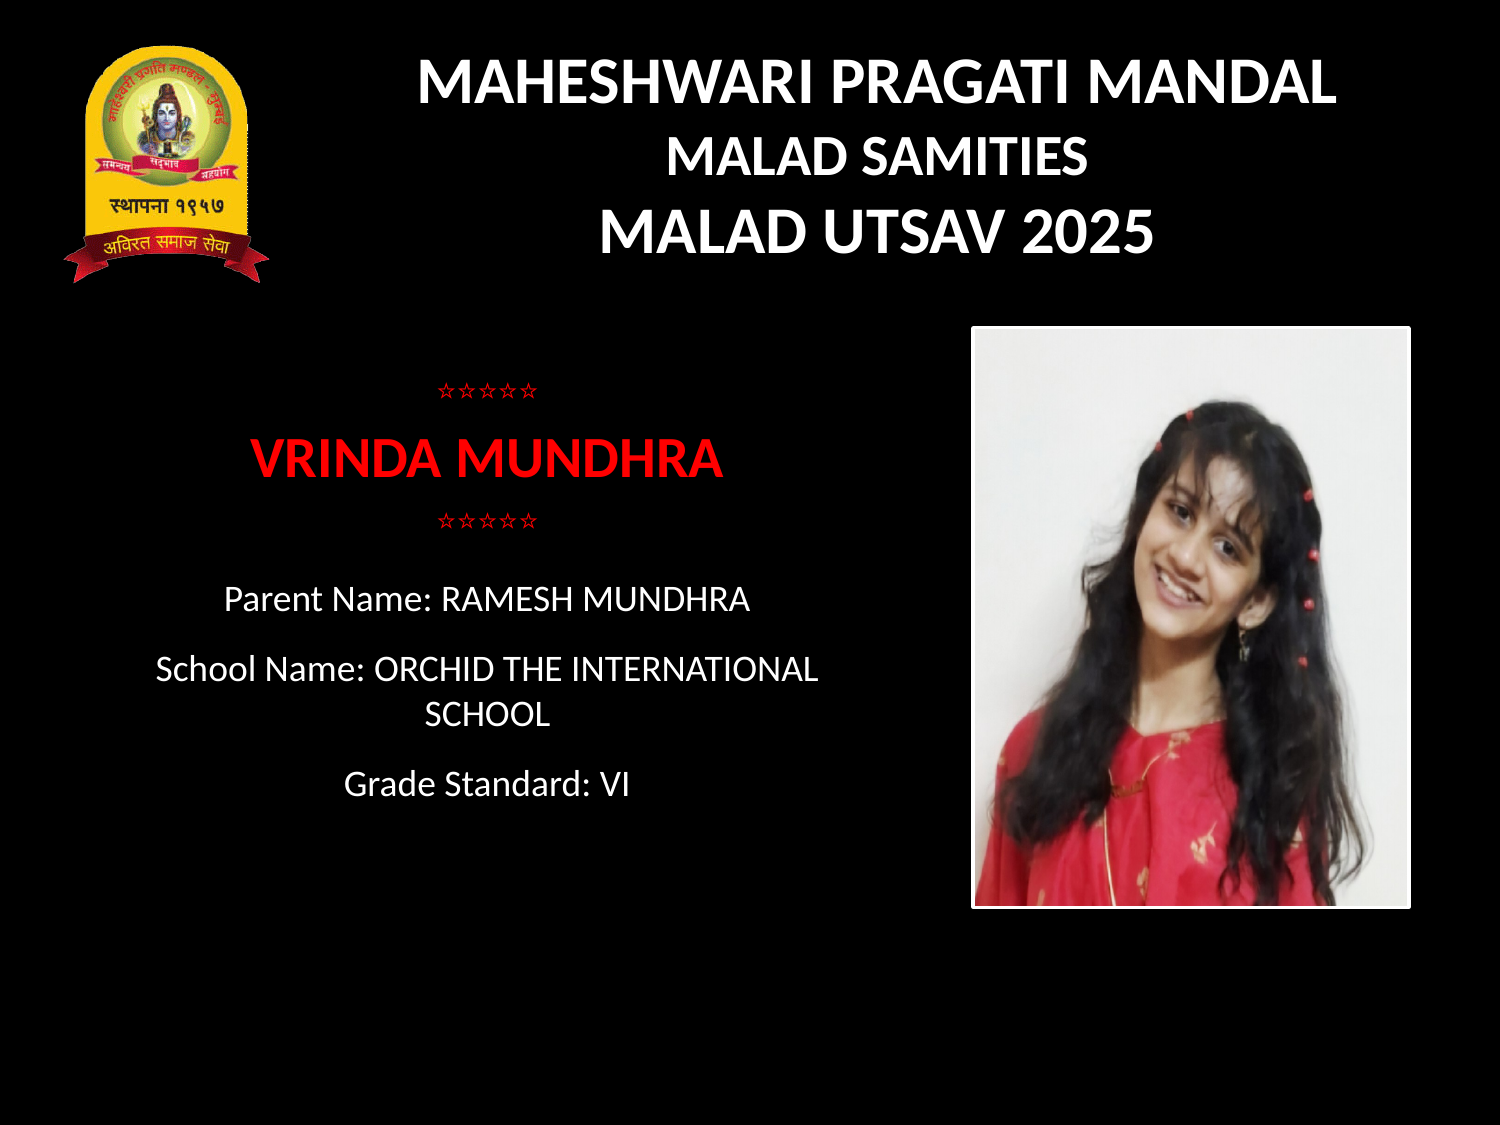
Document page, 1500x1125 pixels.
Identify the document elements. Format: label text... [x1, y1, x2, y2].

picture [29, 29, 297, 301]
picture [974, 329, 1408, 907]
text_box MAHESHWARI PRAGATI MANDAL MALAD SAMITIES MALAD UTSAV 2025 [401, 29, 1354, 275]
text_box ⭐⭐⭐⭐⭐ VRINDA MUNDHRA ⭐⭐⭐⭐⭐ Parent Name: RAMESH MUNDHRA School Name: ORCHID THE INTERNATIONAL SCHOOL Grade Standard: VI [74, 364, 900, 812]
